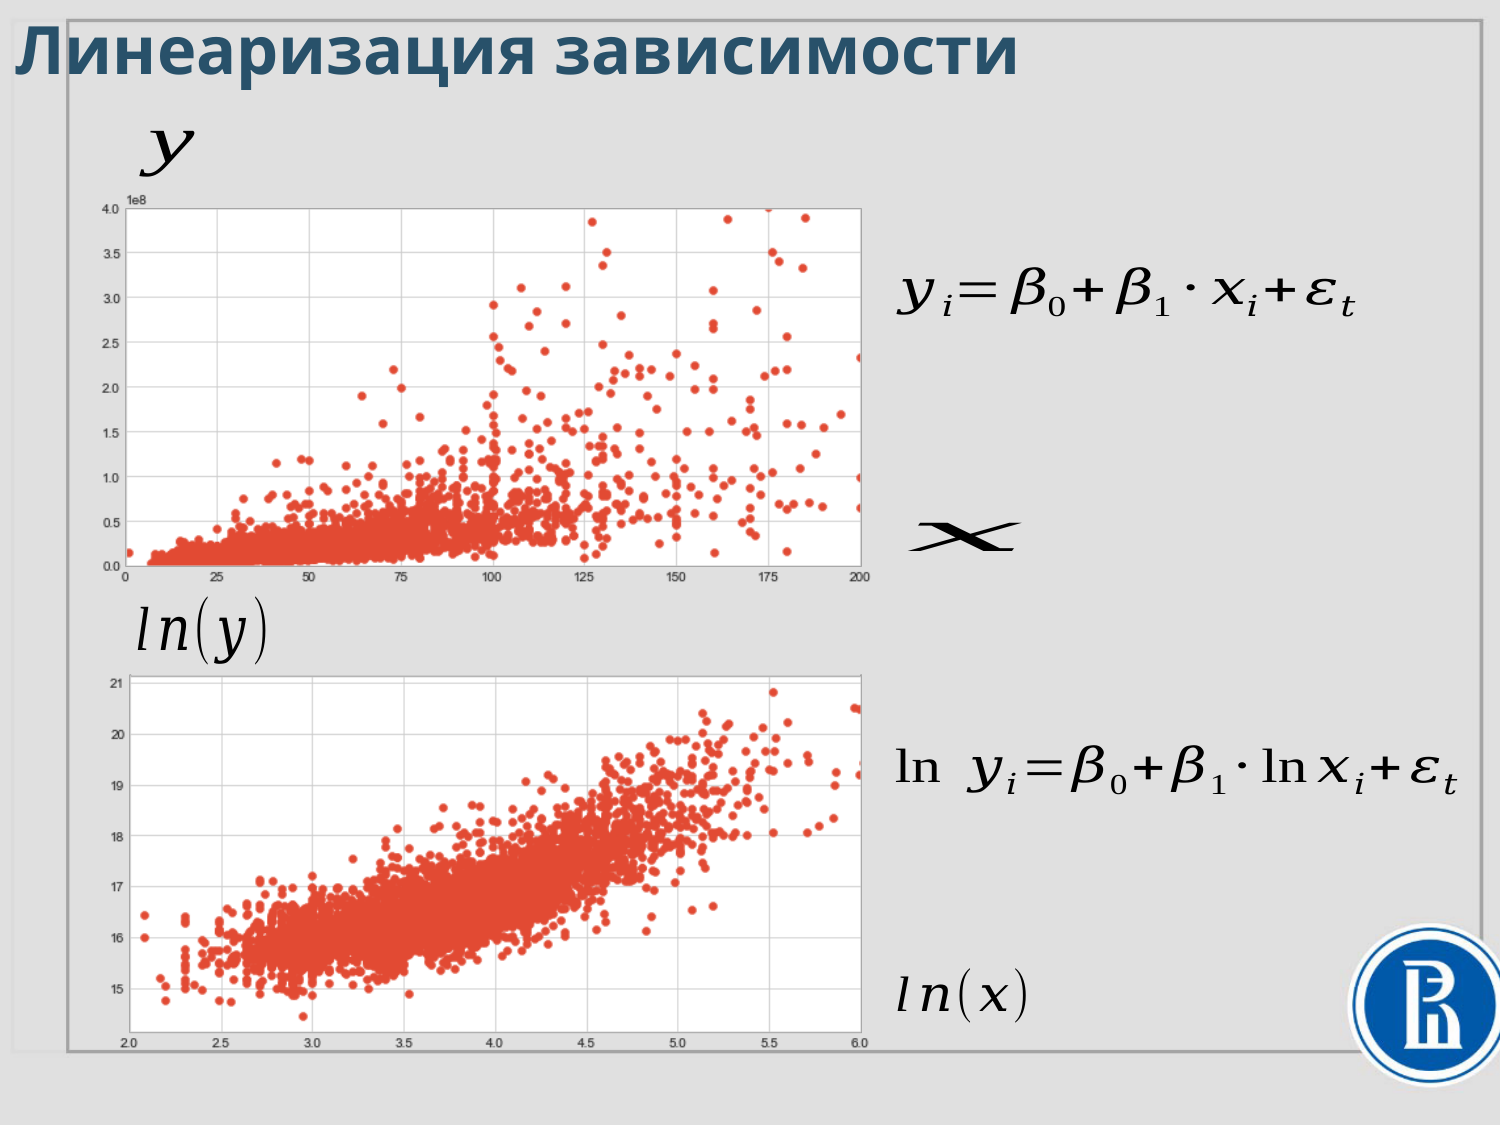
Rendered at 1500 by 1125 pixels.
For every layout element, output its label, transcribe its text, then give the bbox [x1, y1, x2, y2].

picture [0, 96, 1500, 1125]
text_box Линеаризация зависимости [0, 0, 1500, 96]
